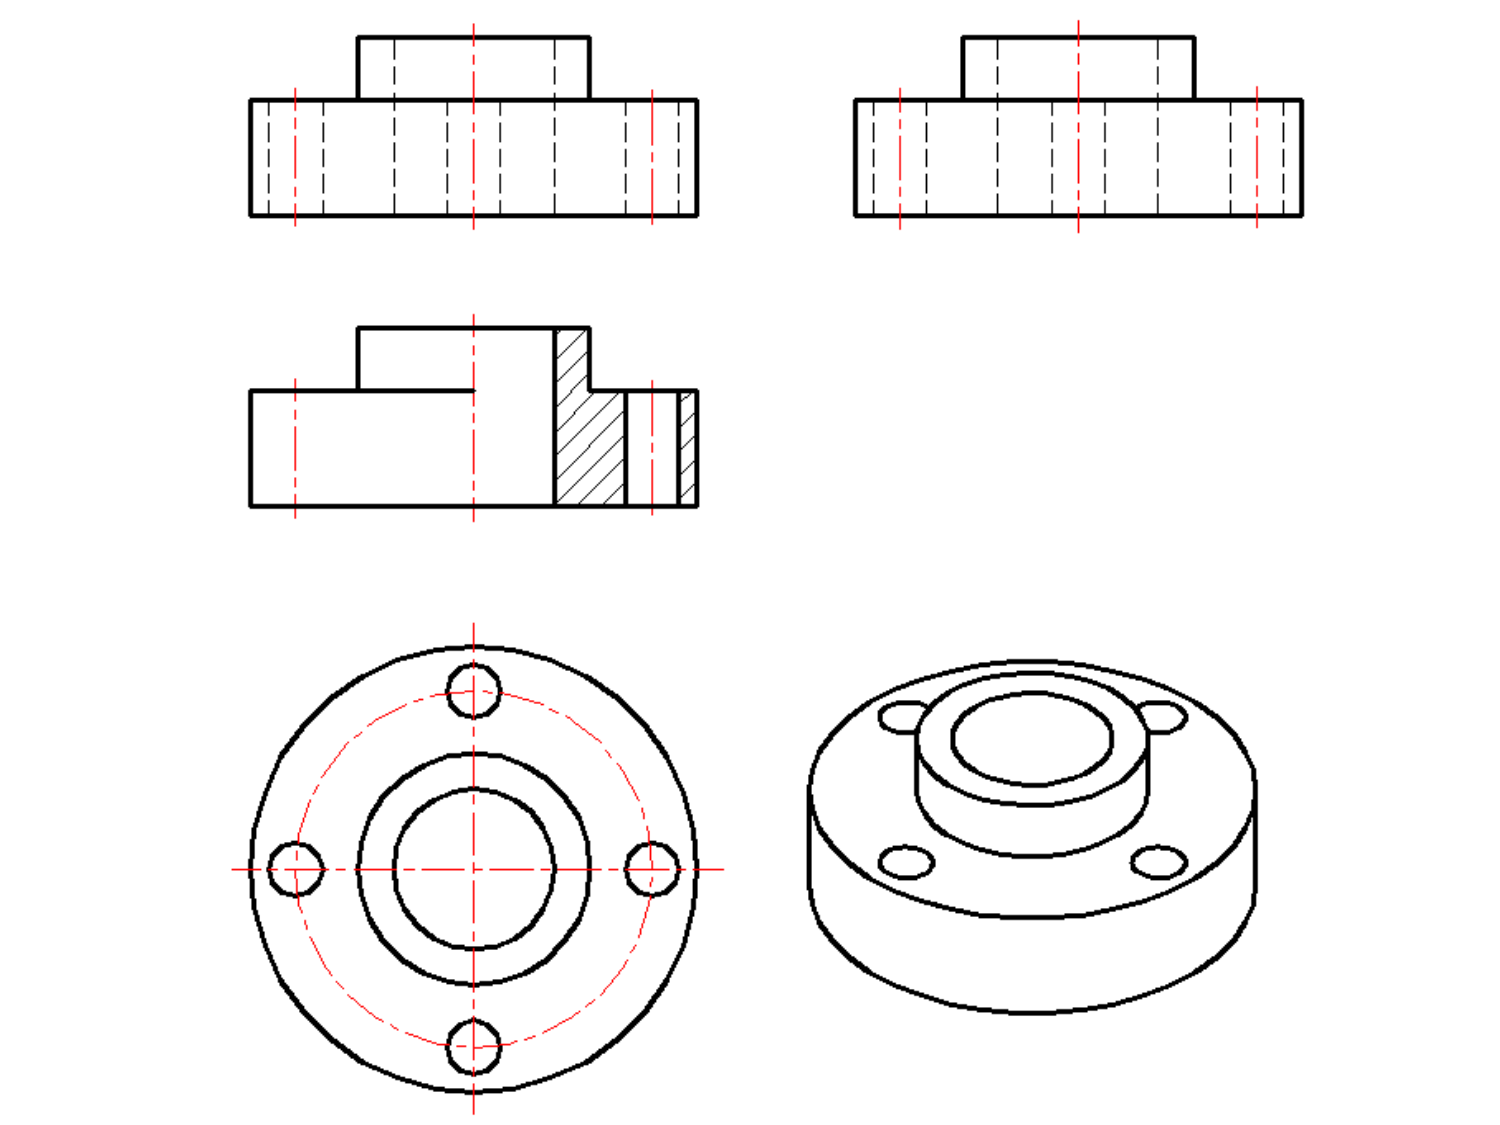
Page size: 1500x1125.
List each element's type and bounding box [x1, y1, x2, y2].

picture [184, 0, 1316, 1125]
